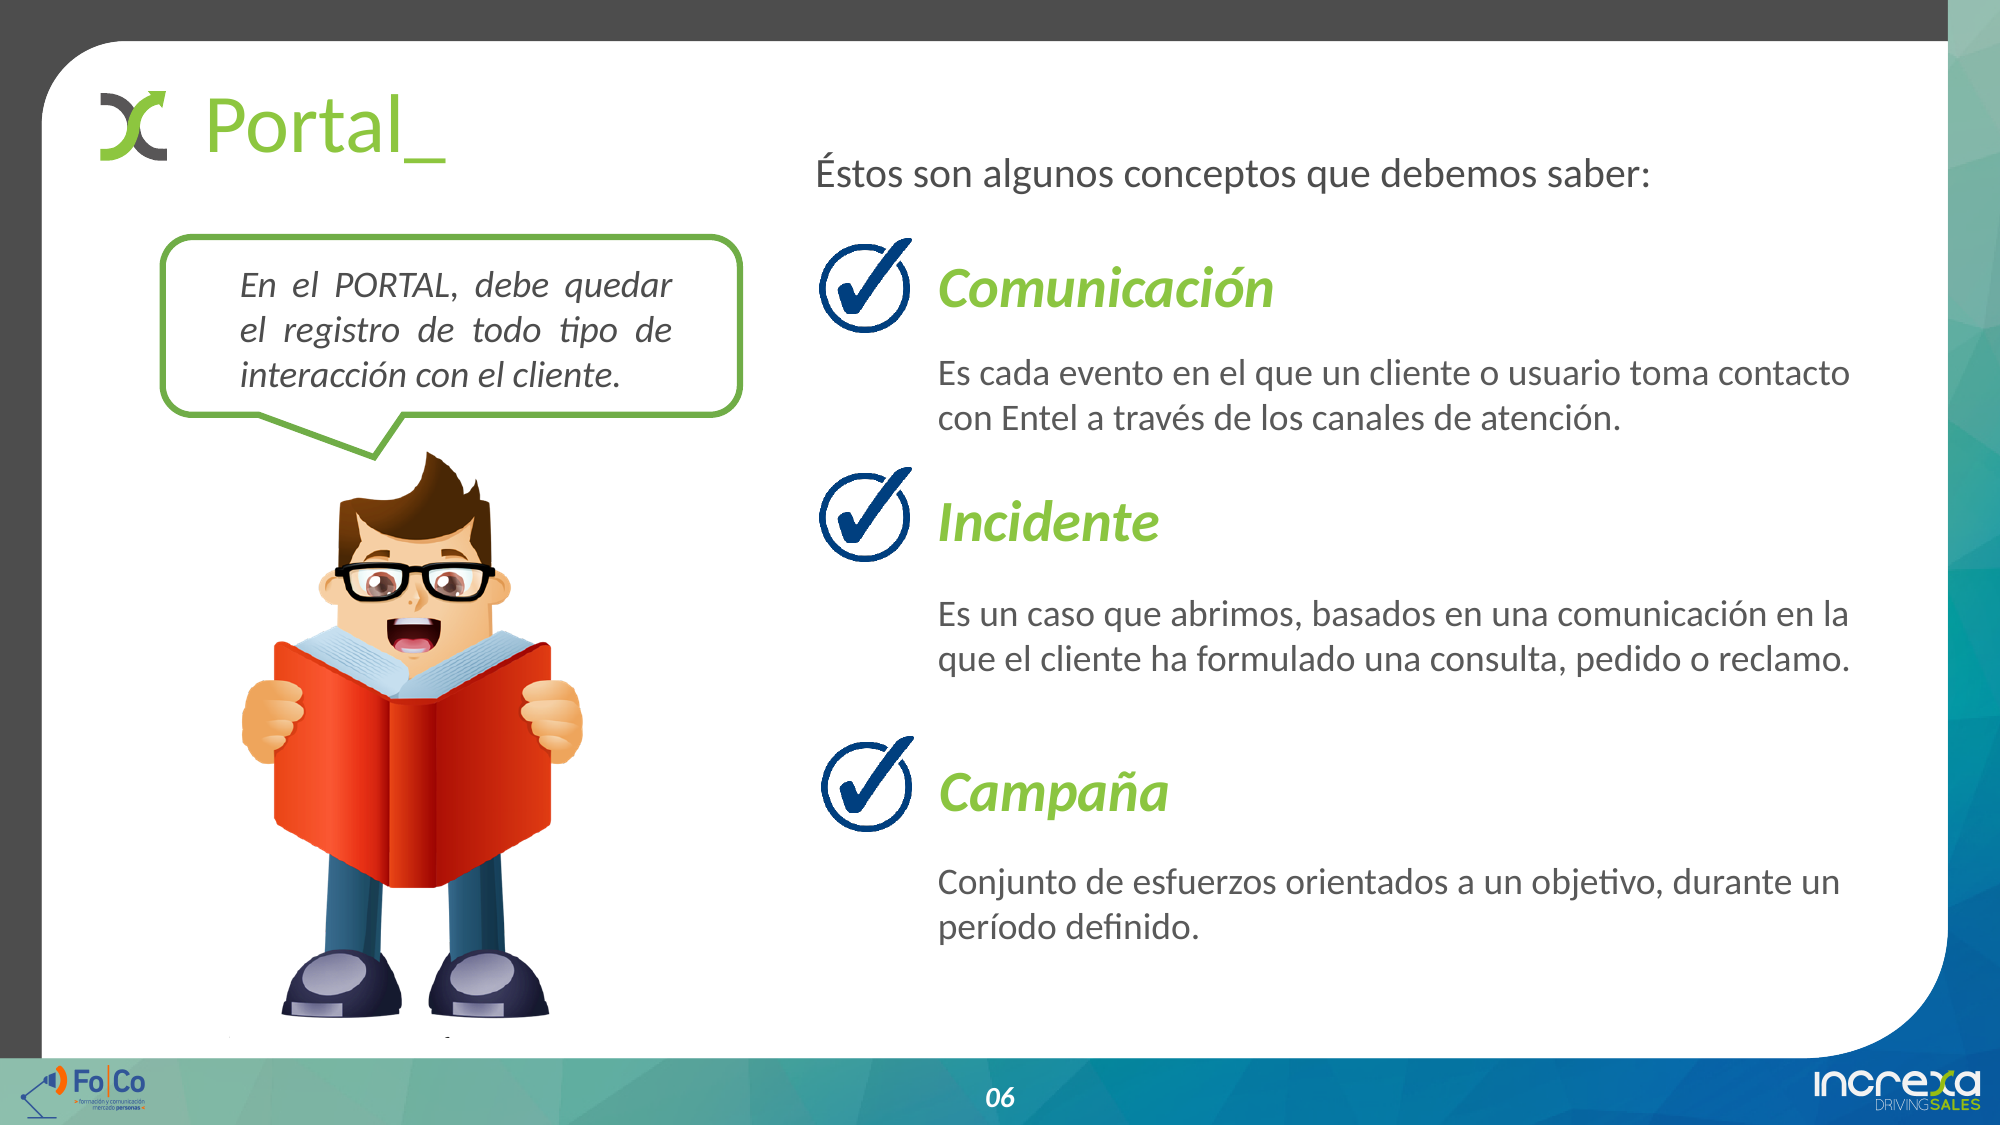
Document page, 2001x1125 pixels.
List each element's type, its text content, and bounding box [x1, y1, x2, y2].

slide_number 06 [774, 1076, 1225, 1115]
title Portal_ [189, 81, 1863, 171]
text_box En el PORTAL, debe quedar el registro de todo tipo de interacción con el cliente. [225, 252, 688, 402]
picture [0, 0, 2000, 1125]
text_box Es un caso que abrimos, basados en una comunicación en la que el cliente ha formulado una consulta, pedido o reclamo. [923, 581, 1924, 687]
text_box Comunicación [923, 242, 1291, 327]
text_box [161, 235, 741, 445]
text_box Campaña [924, 745, 1186, 831]
text_box Éstos son algunos conceptos que debemos saber: [800, 171, 1790, 203]
text_box Es cada evento en el que un cliente o usuario toma contacto con Entel a través de los canales de atención. [923, 340, 1894, 445]
text_box Conjunto de esfuerzos orientados a un objetivo, durante un período definido. [923, 849, 1924, 955]
text_box Incidente [922, 476, 1175, 561]
